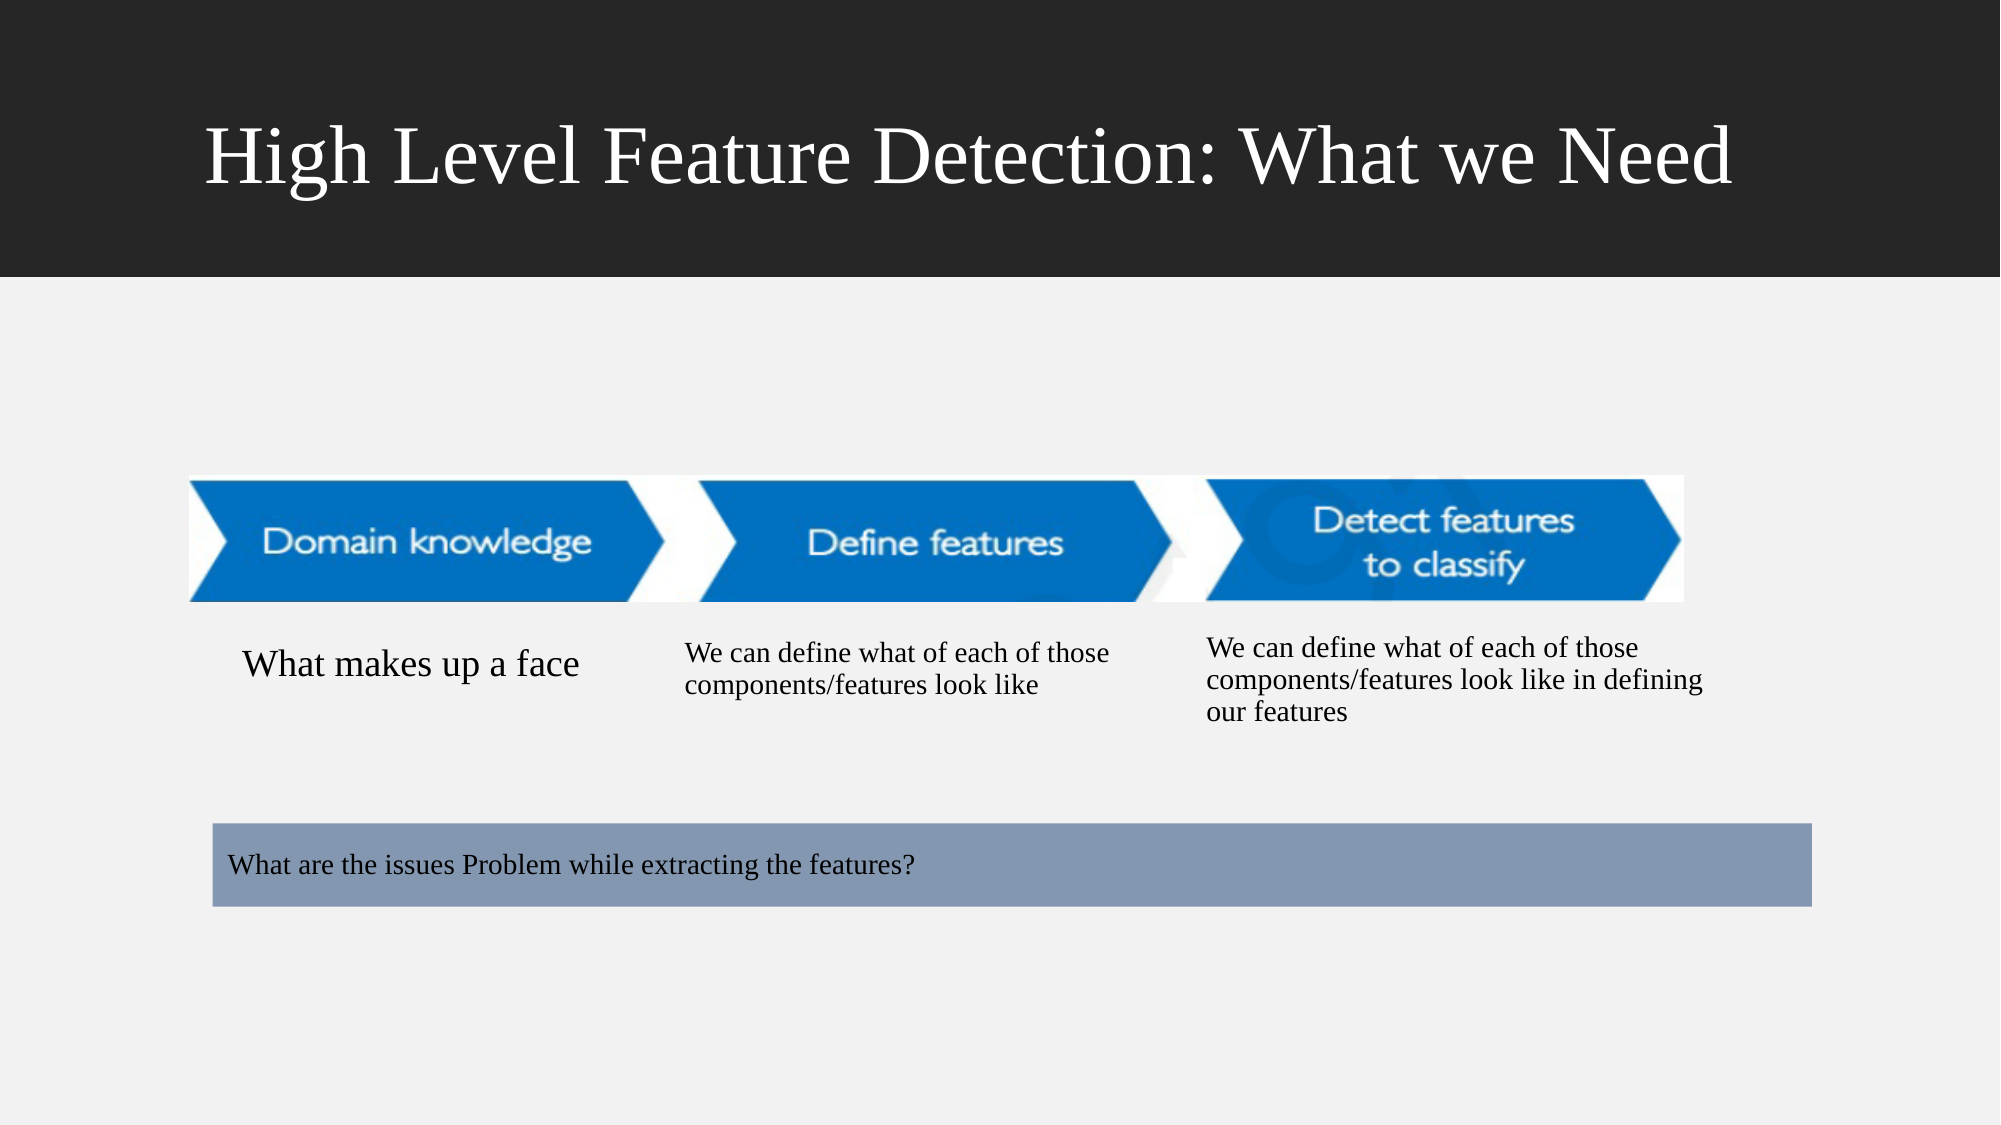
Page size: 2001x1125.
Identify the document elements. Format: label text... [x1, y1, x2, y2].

picture [189, 475, 1684, 602]
text_box What makes up a face [227, 620, 610, 708]
text_box We can define what of each of those components/features look like [669, 620, 1175, 718]
text_box [0, 276, 2000, 1125]
title High Level Feature Detection: What we Need [189, 104, 1812, 253]
text_box [0, 0, 2000, 276]
text_box We can define what of each of those components/features look like in defining our features [1191, 624, 1761, 736]
text_box What are the issues Problem while extracting the features? [212, 823, 1812, 907]
